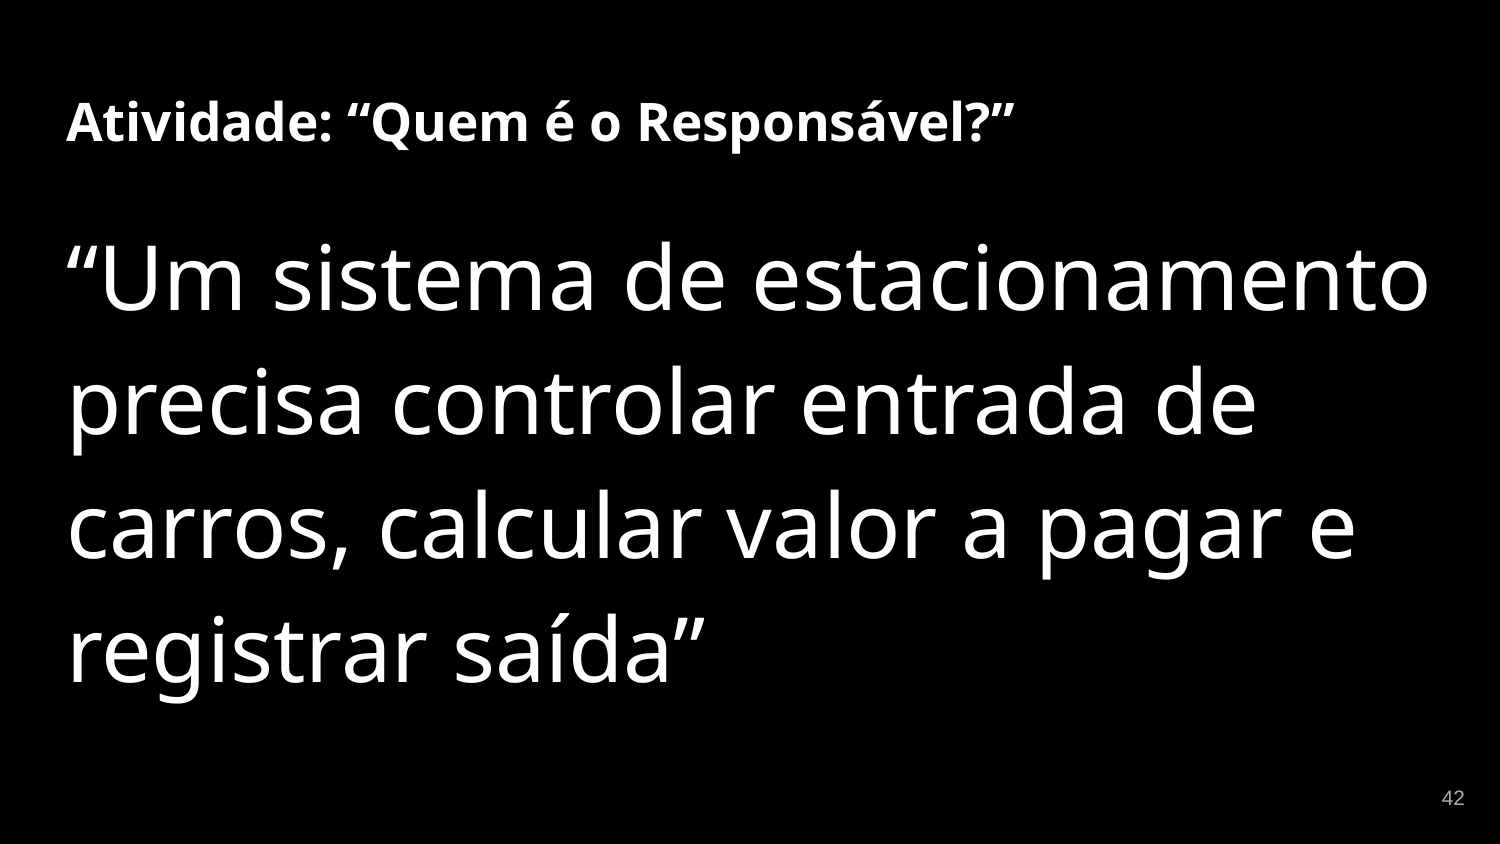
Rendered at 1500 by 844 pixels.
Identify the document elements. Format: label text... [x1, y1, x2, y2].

title Atividade: “Quem é o Responsável?” [51, 72, 1449, 167]
list “Um sistema de estacionamento precisa controlar entrada de carros, calcular valor a pagar e registrar saída” [51, 189, 1449, 750]
slide_number ‹#› [1389, 764, 1480, 830]
